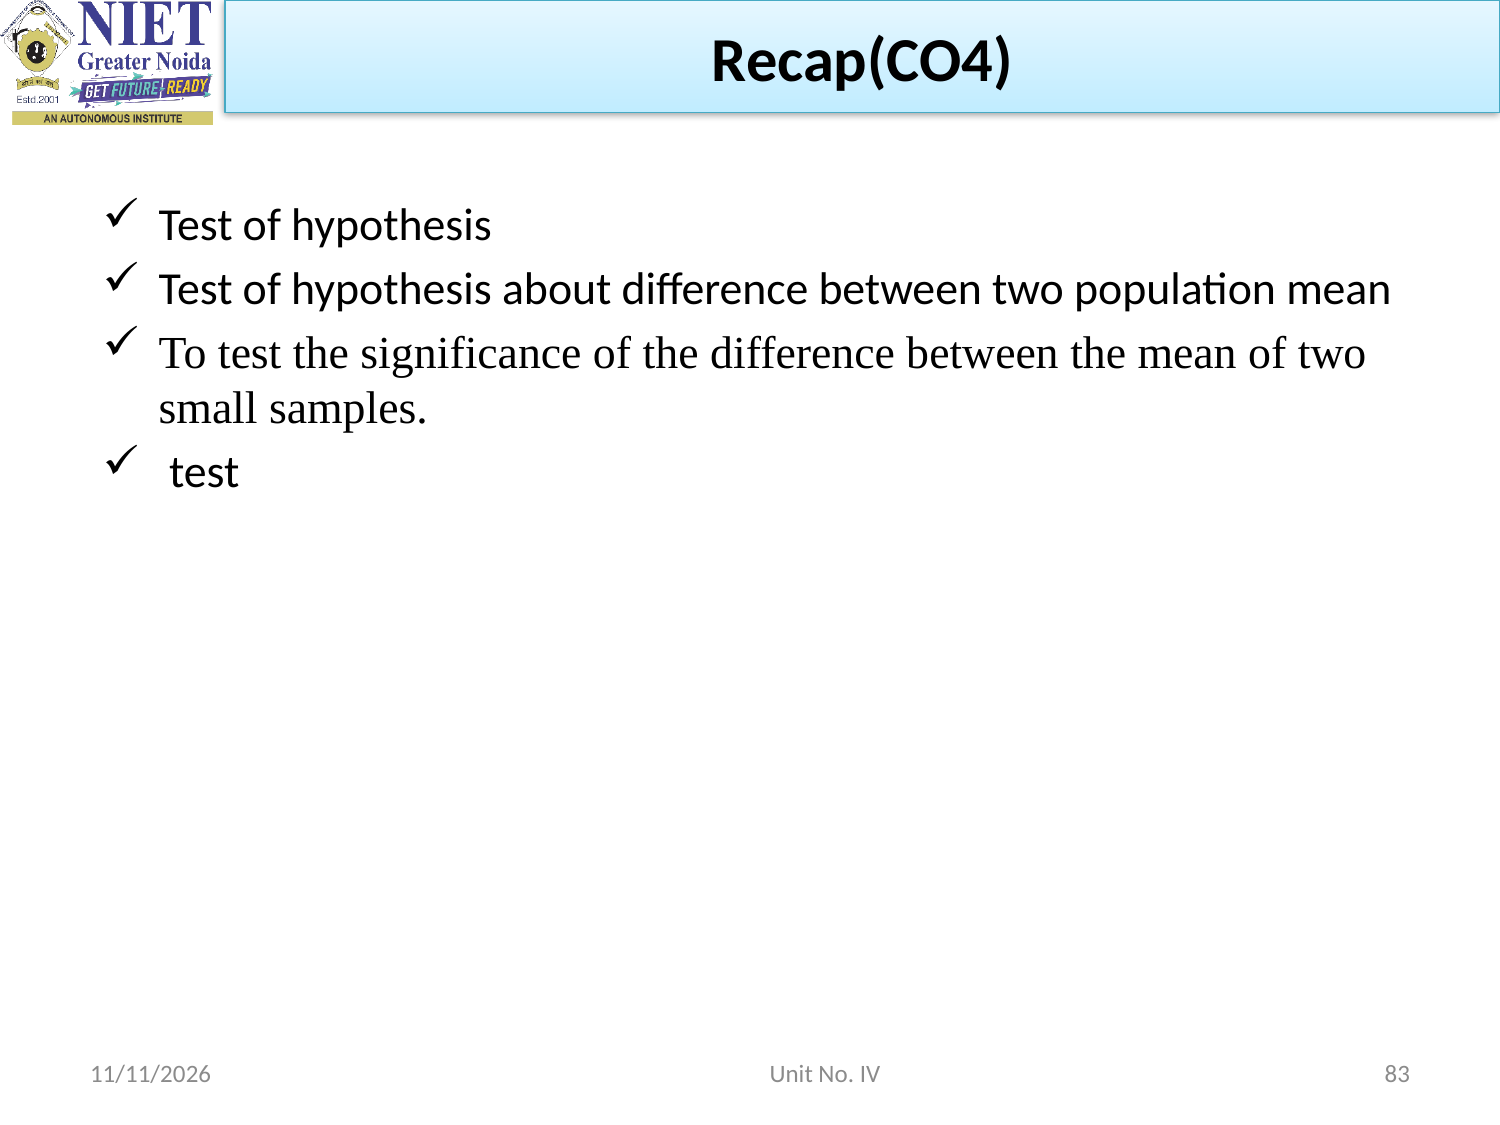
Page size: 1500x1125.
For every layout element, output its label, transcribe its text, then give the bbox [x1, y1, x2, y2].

footer Unit No. IV [412, 1042, 1074, 1103]
picture [0, 0, 213, 125]
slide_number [75, 1042, 412, 1103]
text_box Recap(CO4) [224, 0, 1500, 113]
slide_number 83 [1074, 1042, 1425, 1103]
